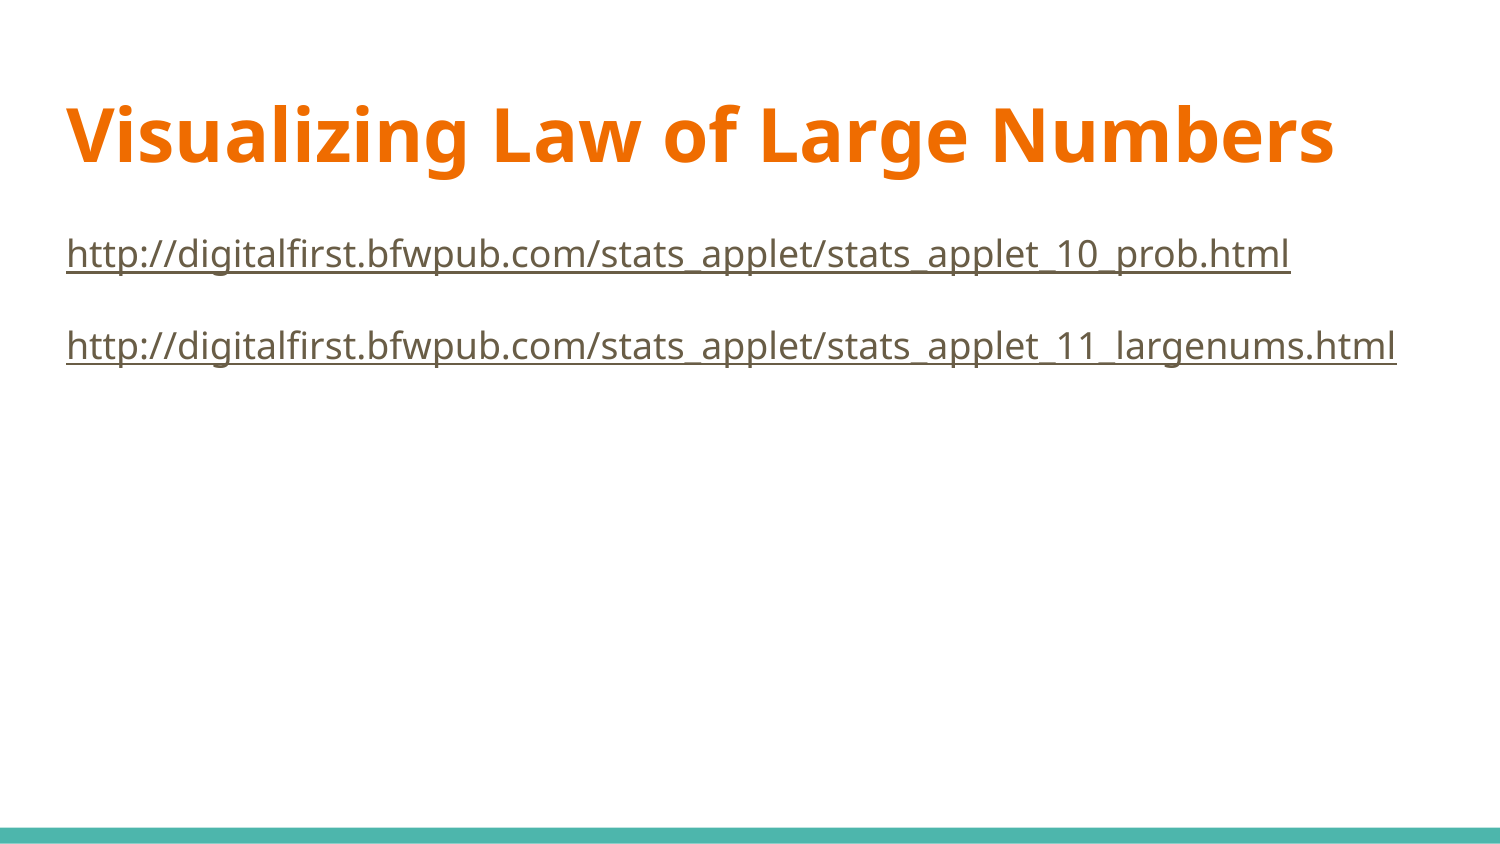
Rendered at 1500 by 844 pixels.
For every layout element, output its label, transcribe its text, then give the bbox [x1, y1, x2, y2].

title Visualizing Law of Large Numbers [51, 72, 1449, 189]
list http://digitalfirst.bfwpub.com/stats_applet/stats_applet_10_prob.html http://digitalfirst.bfwpub.com/stats_applet/stats_applet_11_largenums.html [51, 207, 1449, 750]
